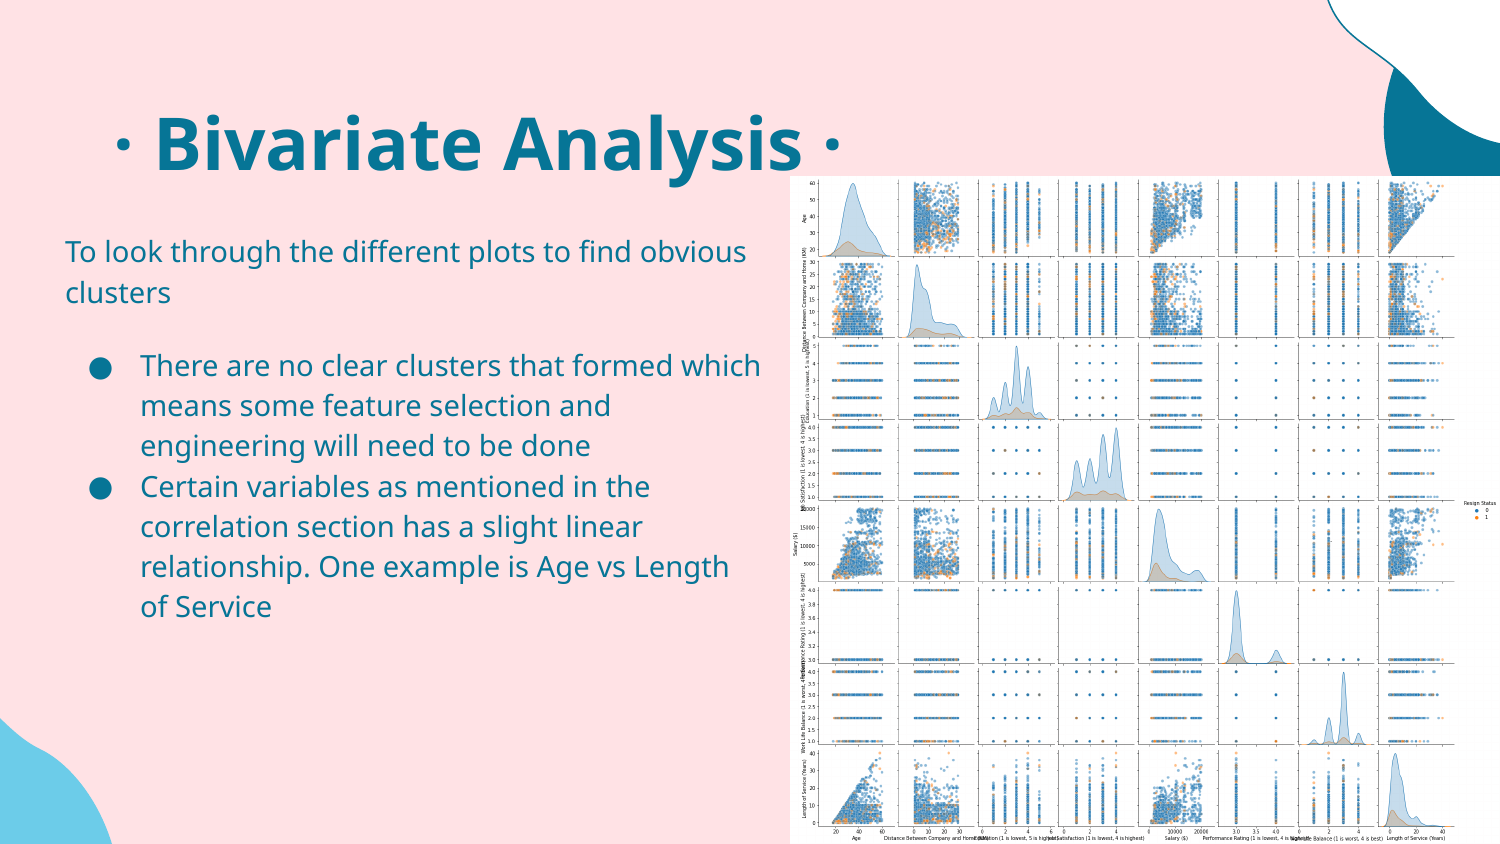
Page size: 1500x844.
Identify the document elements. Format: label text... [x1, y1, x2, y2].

picture [789, 176, 1500, 844]
title · Bivariate Analysis · [98, 82, 1401, 177]
list To look through the different plots to find obvious clusters There are no clear clusters that formed which means some feature selection and engineering will need to be done Certain variables as mentioned in the correlation section has a slight linear relationship. One example is Age vs Length of Service [50, 213, 779, 774]
